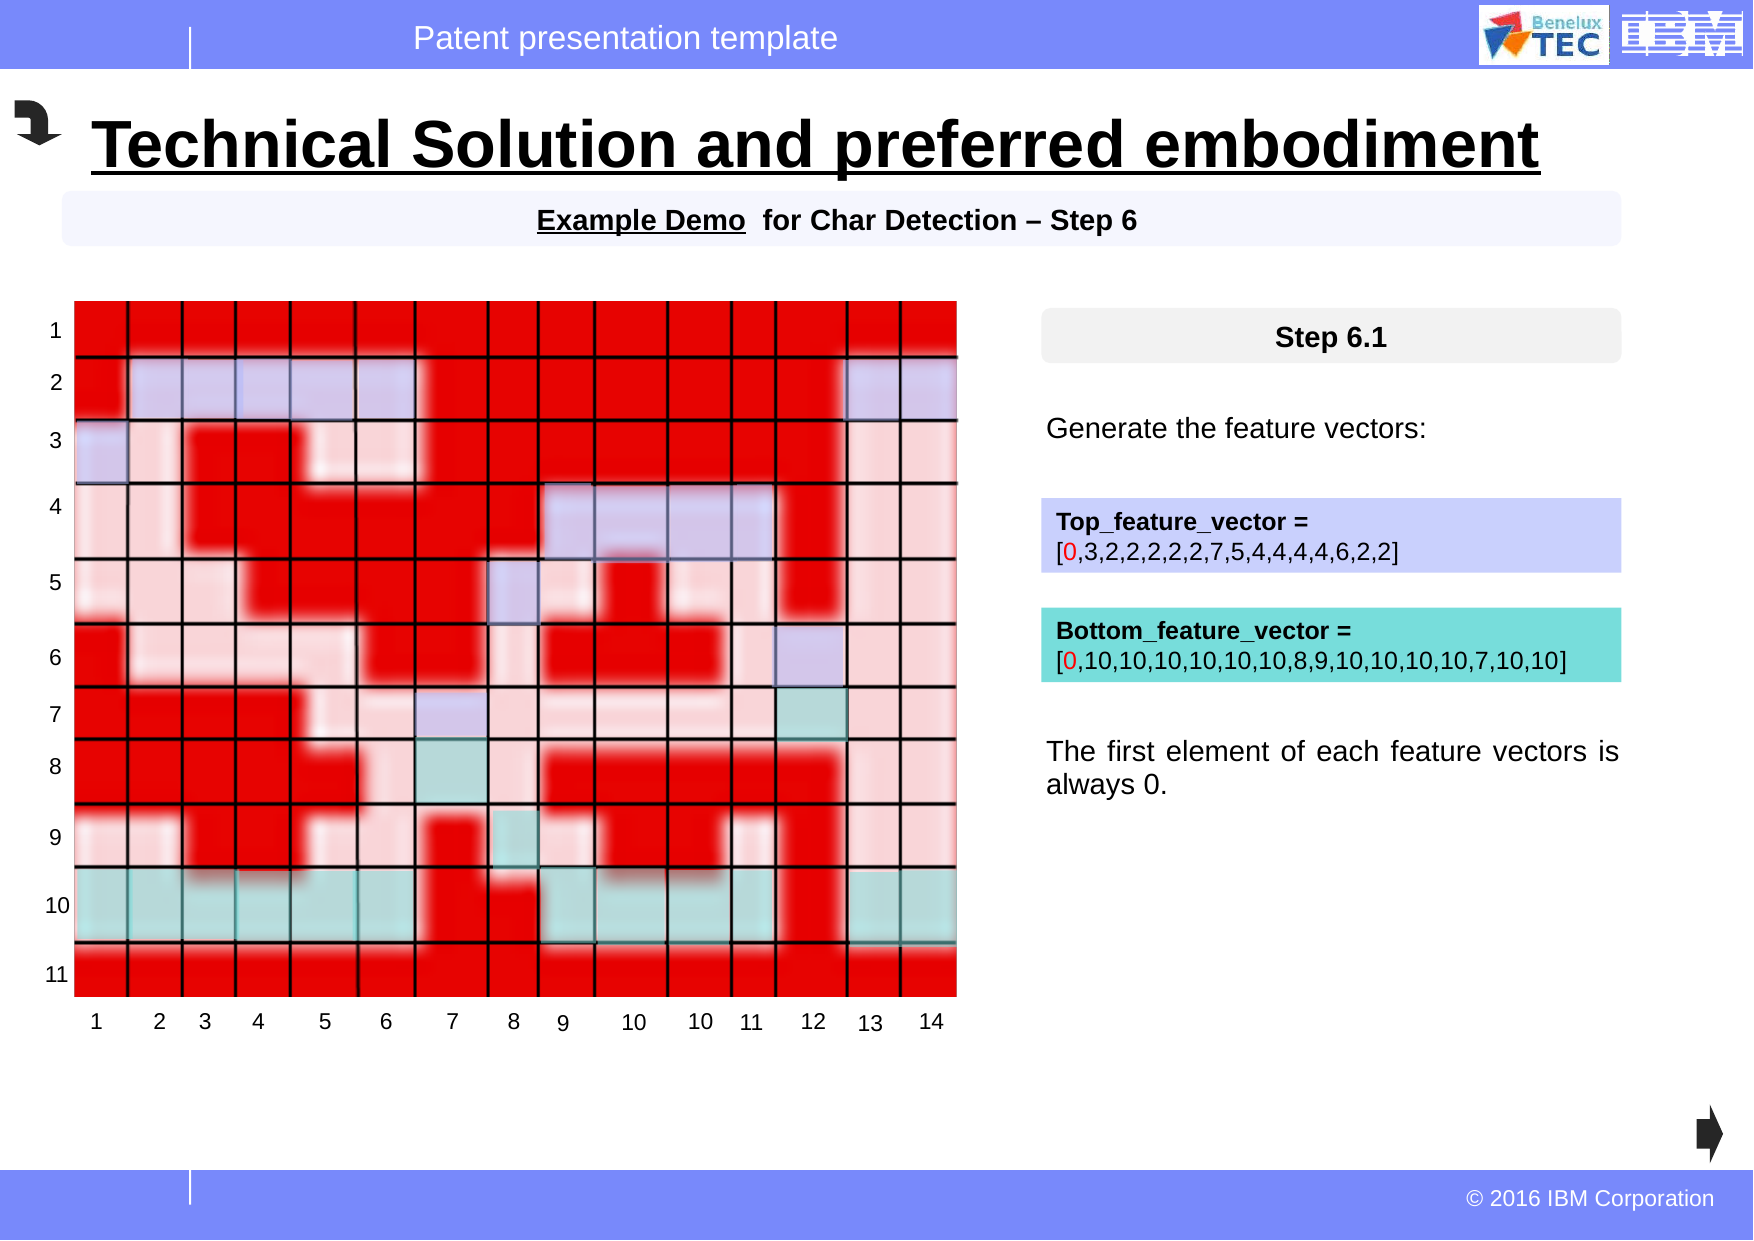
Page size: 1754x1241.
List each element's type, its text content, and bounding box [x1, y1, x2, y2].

text_box 6 [370, 1004, 395, 1042]
table_header Generate the feature vectors: [1046, 400, 1530, 489]
text_box Bottom_feature_vector = [0,10,10,10,10,10,10,8,9,10,10,10,10,7,10,10] [1041, 607, 1622, 683]
text_box 10 [29, 883, 68, 926]
text_box 9 [40, 815, 64, 858]
text_box 14 [907, 999, 968, 1042]
text_box 7 [437, 1004, 462, 1042]
text_box [1696, 1104, 1724, 1164]
text_box 10 [606, 1004, 671, 1043]
picture [1479, 5, 1610, 65]
text_box 8 [498, 1004, 523, 1042]
title Technical Solution and preferred embodiment [73, 100, 1656, 191]
text_box Example Demo for Char Detection – Step 6 [61, 190, 1622, 247]
text_box 11 [29, 951, 68, 994]
text_box 1 [81, 1004, 105, 1042]
text_box Top_feature_vector = [0,3,2,2,2,2,2,7,5,4,4,4,4,6,2,2] [1041, 498, 1622, 573]
text_box 13 [842, 1004, 907, 1044]
text_box 2 [41, 360, 65, 403]
text_box 5 [40, 559, 64, 602]
table_header The first element of each feature vectors is always 0. [1046, 732, 1621, 836]
picture [73, 300, 960, 997]
text_box 8 [40, 744, 64, 787]
text_box [14, 100, 62, 146]
text_box 9 [547, 1004, 572, 1044]
text_box 3 [184, 1004, 228, 1042]
text_box 1 [40, 308, 65, 351]
text_box 7 [40, 692, 64, 735]
text_box 10 [673, 1004, 724, 1042]
text_box 3 [40, 417, 65, 460]
text_box 11 [724, 1004, 789, 1043]
text_box 2 [144, 1004, 169, 1042]
text_box 4 [40, 483, 65, 527]
text_box 5 [309, 1004, 334, 1042]
text_box 12 [785, 1004, 842, 1042]
text_box 4 [243, 1004, 267, 1042]
text_box 6 [40, 635, 64, 678]
text_box Step 6.1 [1041, 307, 1622, 364]
